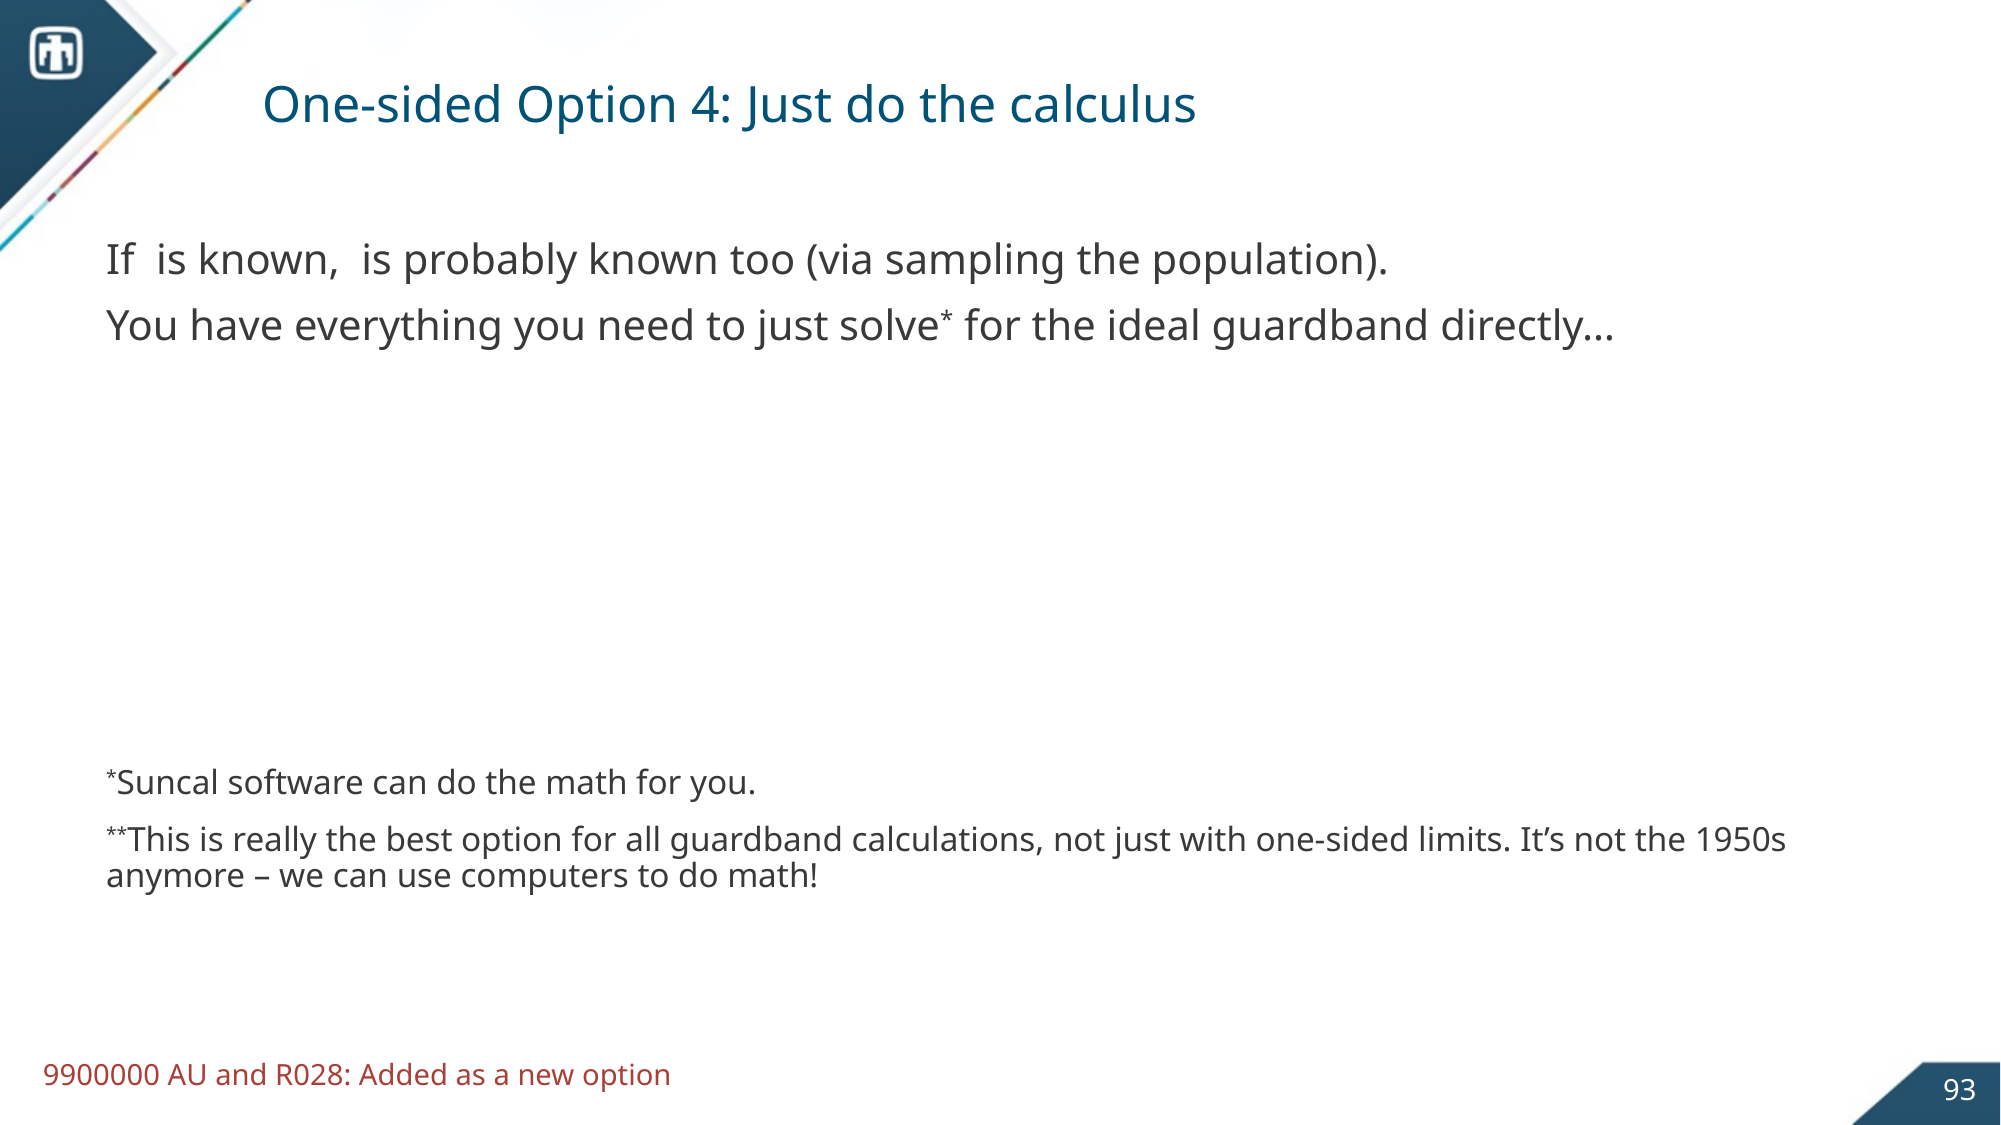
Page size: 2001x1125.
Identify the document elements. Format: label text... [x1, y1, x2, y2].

title One-sided Option 4: Just do the calculus [262, 42, 1919, 170]
text_box 9900000 AU and R028: Added as a new option [27, 1048, 1030, 1109]
picture [0, 0, 2001, 1125]
slide_number 93 [1919, 1061, 2000, 1122]
